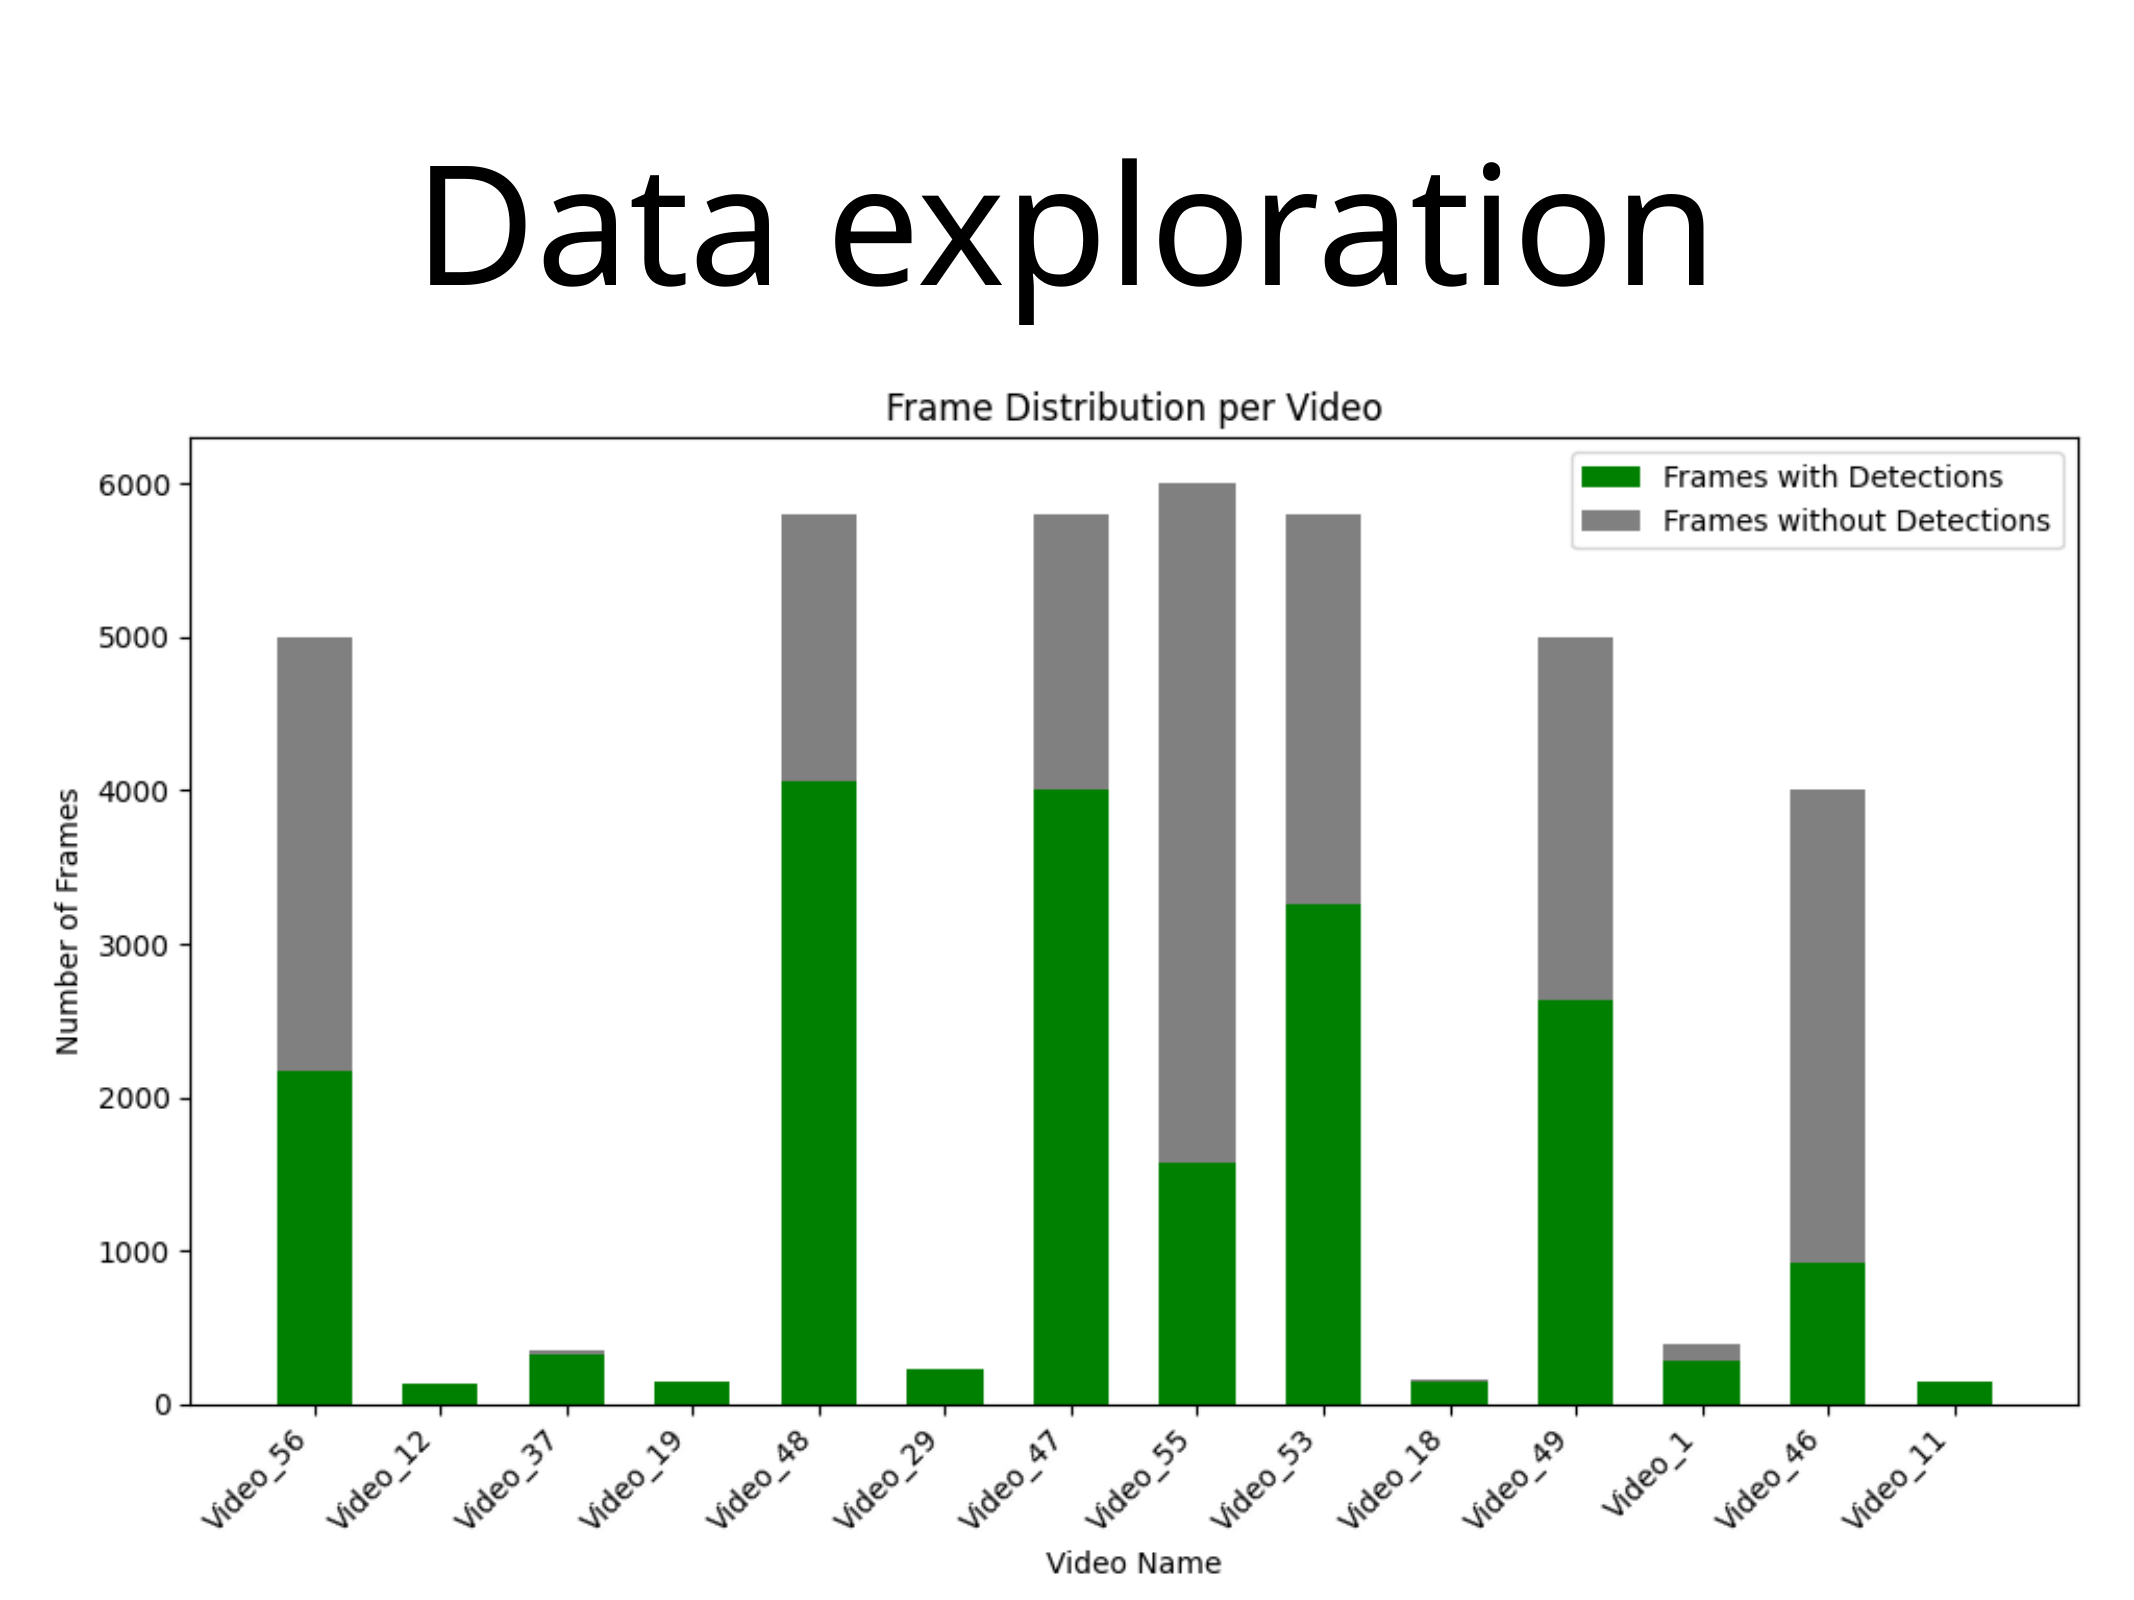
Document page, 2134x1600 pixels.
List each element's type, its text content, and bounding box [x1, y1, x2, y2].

picture [36, 371, 2098, 1600]
title Data exploration [156, 41, 1977, 369]
